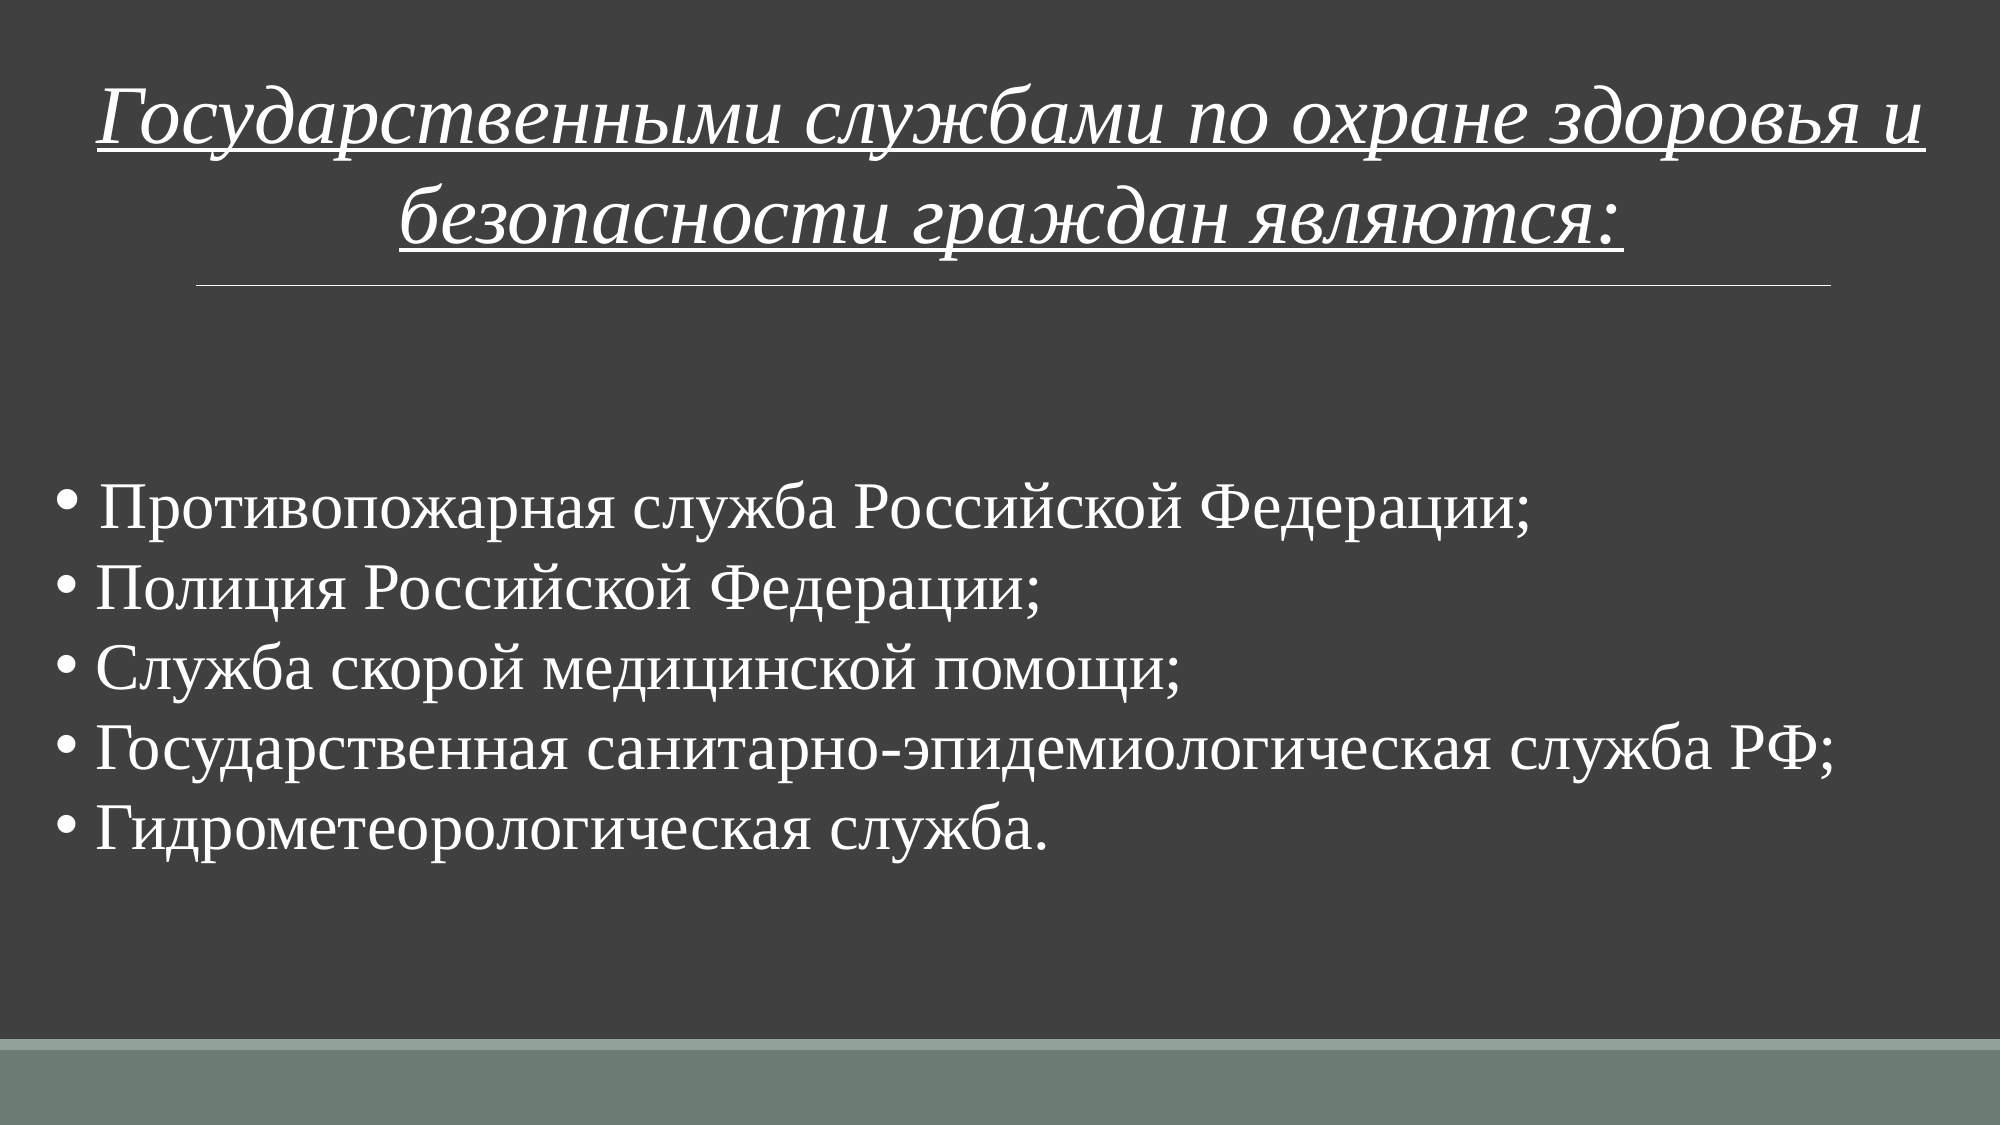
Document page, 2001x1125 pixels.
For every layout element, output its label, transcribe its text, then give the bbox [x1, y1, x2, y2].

text_box Противопожарная служба Российской Федерации; Полиция Российской Федерации; Служба скорой медицинской помощи; Государственная санитарно-эпидемиологическая служба РФ; Гидрометеорологическая служба. [40, 445, 1983, 871]
text_box Государственными службами по охране здоровья и без­опасности граждан являются: [59, 52, 1964, 268]
